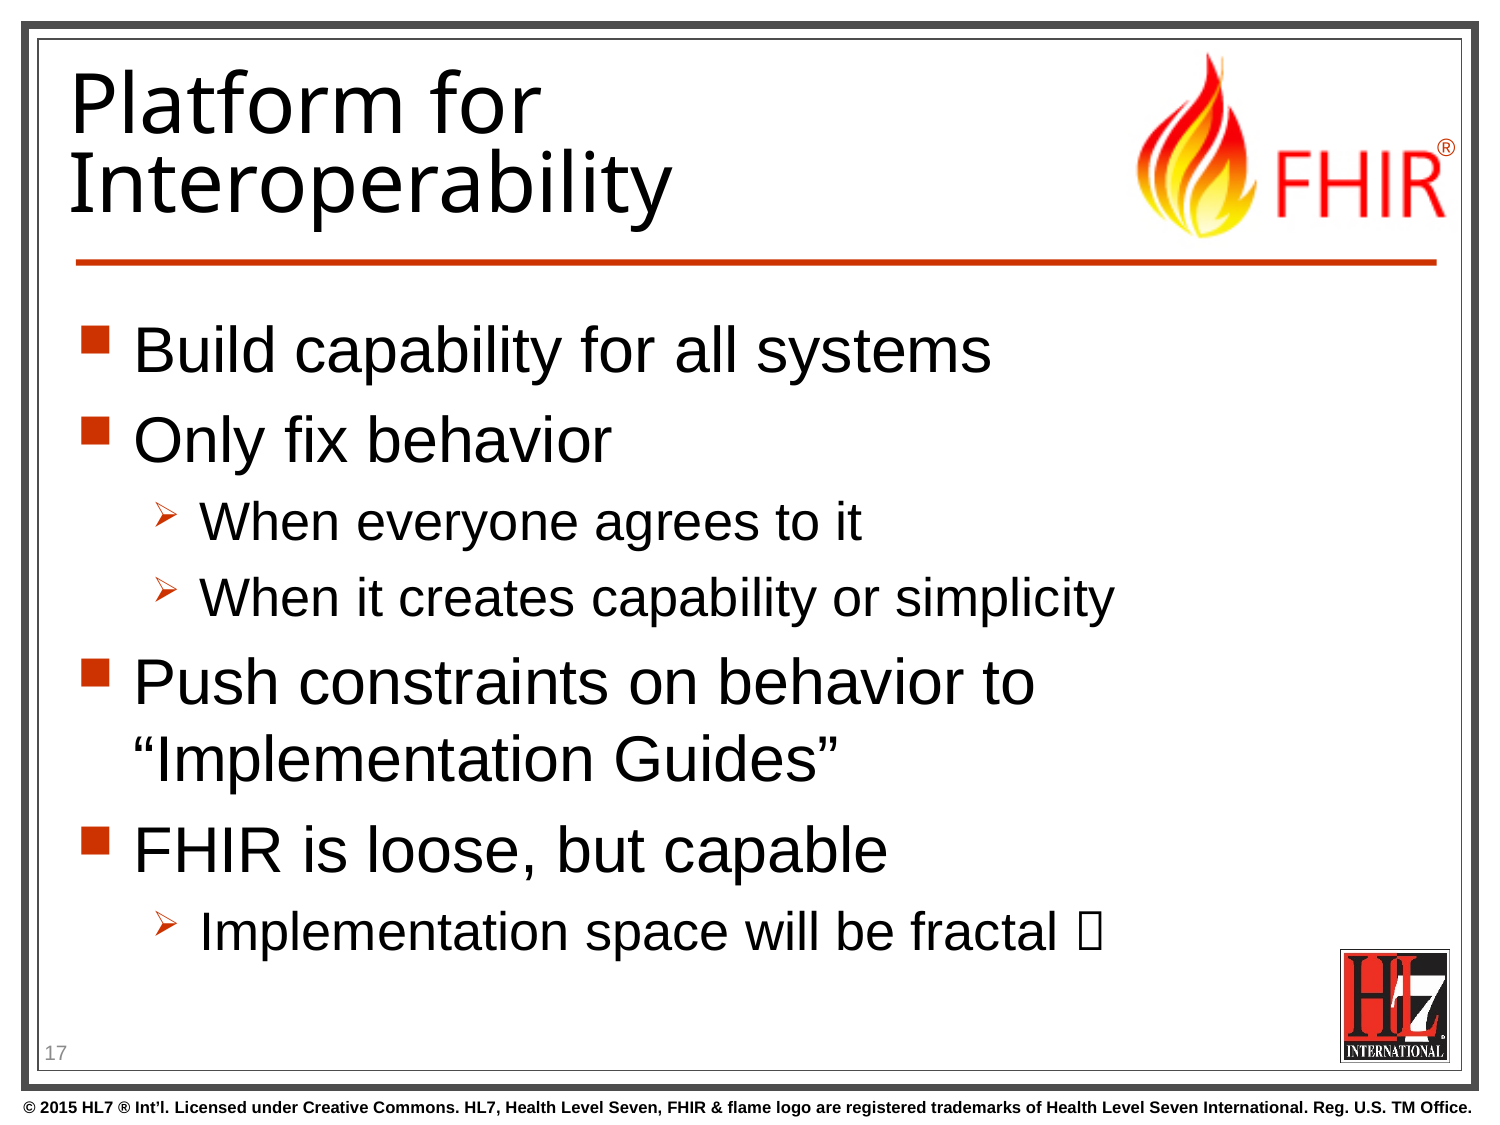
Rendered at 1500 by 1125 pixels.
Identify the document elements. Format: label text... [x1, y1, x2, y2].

title Platform for Interoperability [53, 54, 1128, 244]
picture [1124, 42, 1458, 249]
slide_number 17 [29, 1034, 148, 1071]
picture [1340, 949, 1450, 1063]
list Build capability for all systems Only fix behavior When everyone agrees to it When it creates capability or simplicity Push constraints on behavior to “Implementation Guides” FHIR is loose, but capable Implementation space will be fractal  [62, 299, 1438, 1059]
